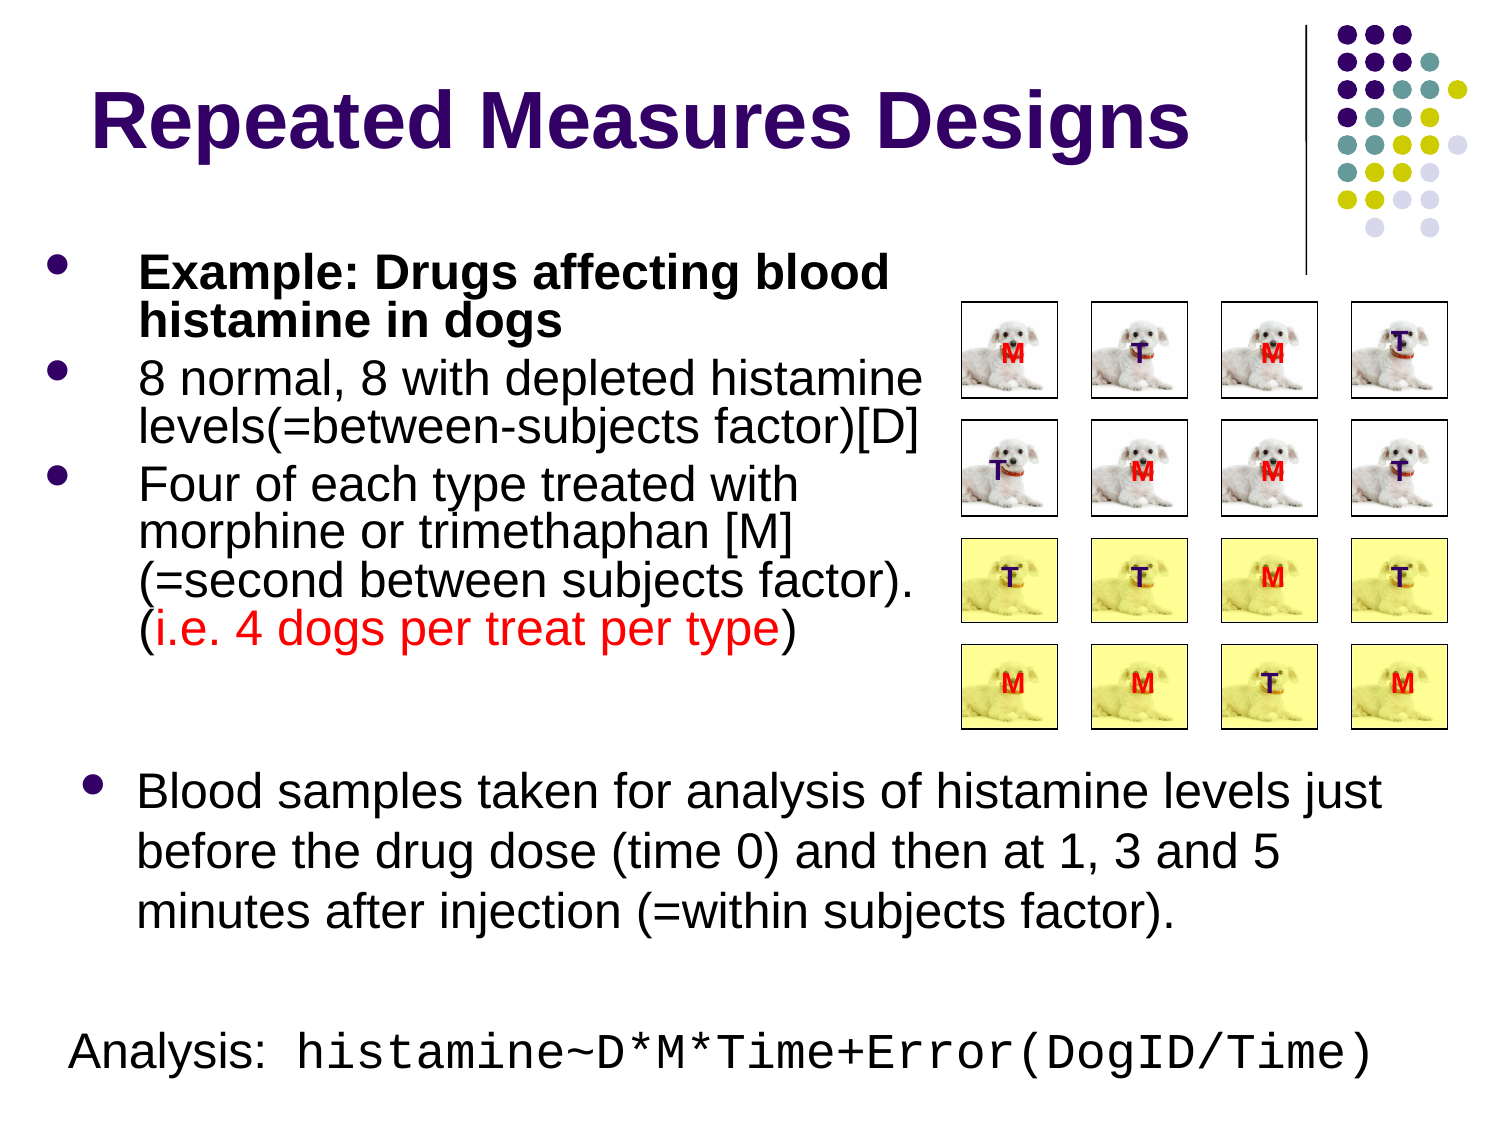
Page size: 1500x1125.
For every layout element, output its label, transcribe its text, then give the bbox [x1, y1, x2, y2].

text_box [1352, 538, 1447, 622]
text_box Analysis: histamine~D*M*Time+Error(DogID/Time) [53, 1011, 1447, 1087]
title Repeated Measures Designs [75, 20, 1313, 173]
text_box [1092, 538, 1187, 622]
picture [962, 420, 1057, 516]
picture [1222, 302, 1317, 398]
picture [1352, 420, 1447, 516]
picture [1092, 302, 1187, 398]
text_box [962, 644, 1057, 729]
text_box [1092, 644, 1187, 729]
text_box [962, 538, 1057, 622]
picture [1222, 420, 1317, 516]
picture [962, 302, 1057, 398]
list Blood samples taken for analysis of histamine levels just before the drug dose (time 0) and then at 1, 3 and 5 minutes after injection (=within subjects factor). [64, 751, 1402, 994]
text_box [1222, 644, 1317, 729]
picture [1092, 420, 1187, 516]
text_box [1222, 538, 1317, 622]
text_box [1352, 644, 1447, 729]
list Example: Drugs affecting blood histamine in dogs 8 normal, 8 with depleted histamine levels(=between-subjects factor)[D] Four of each type treated with morphine or trimethaphan [M] (=second between subjects factor).(i.e. 4 dogs per treat per type) [29, 243, 941, 968]
picture [1352, 302, 1447, 398]
